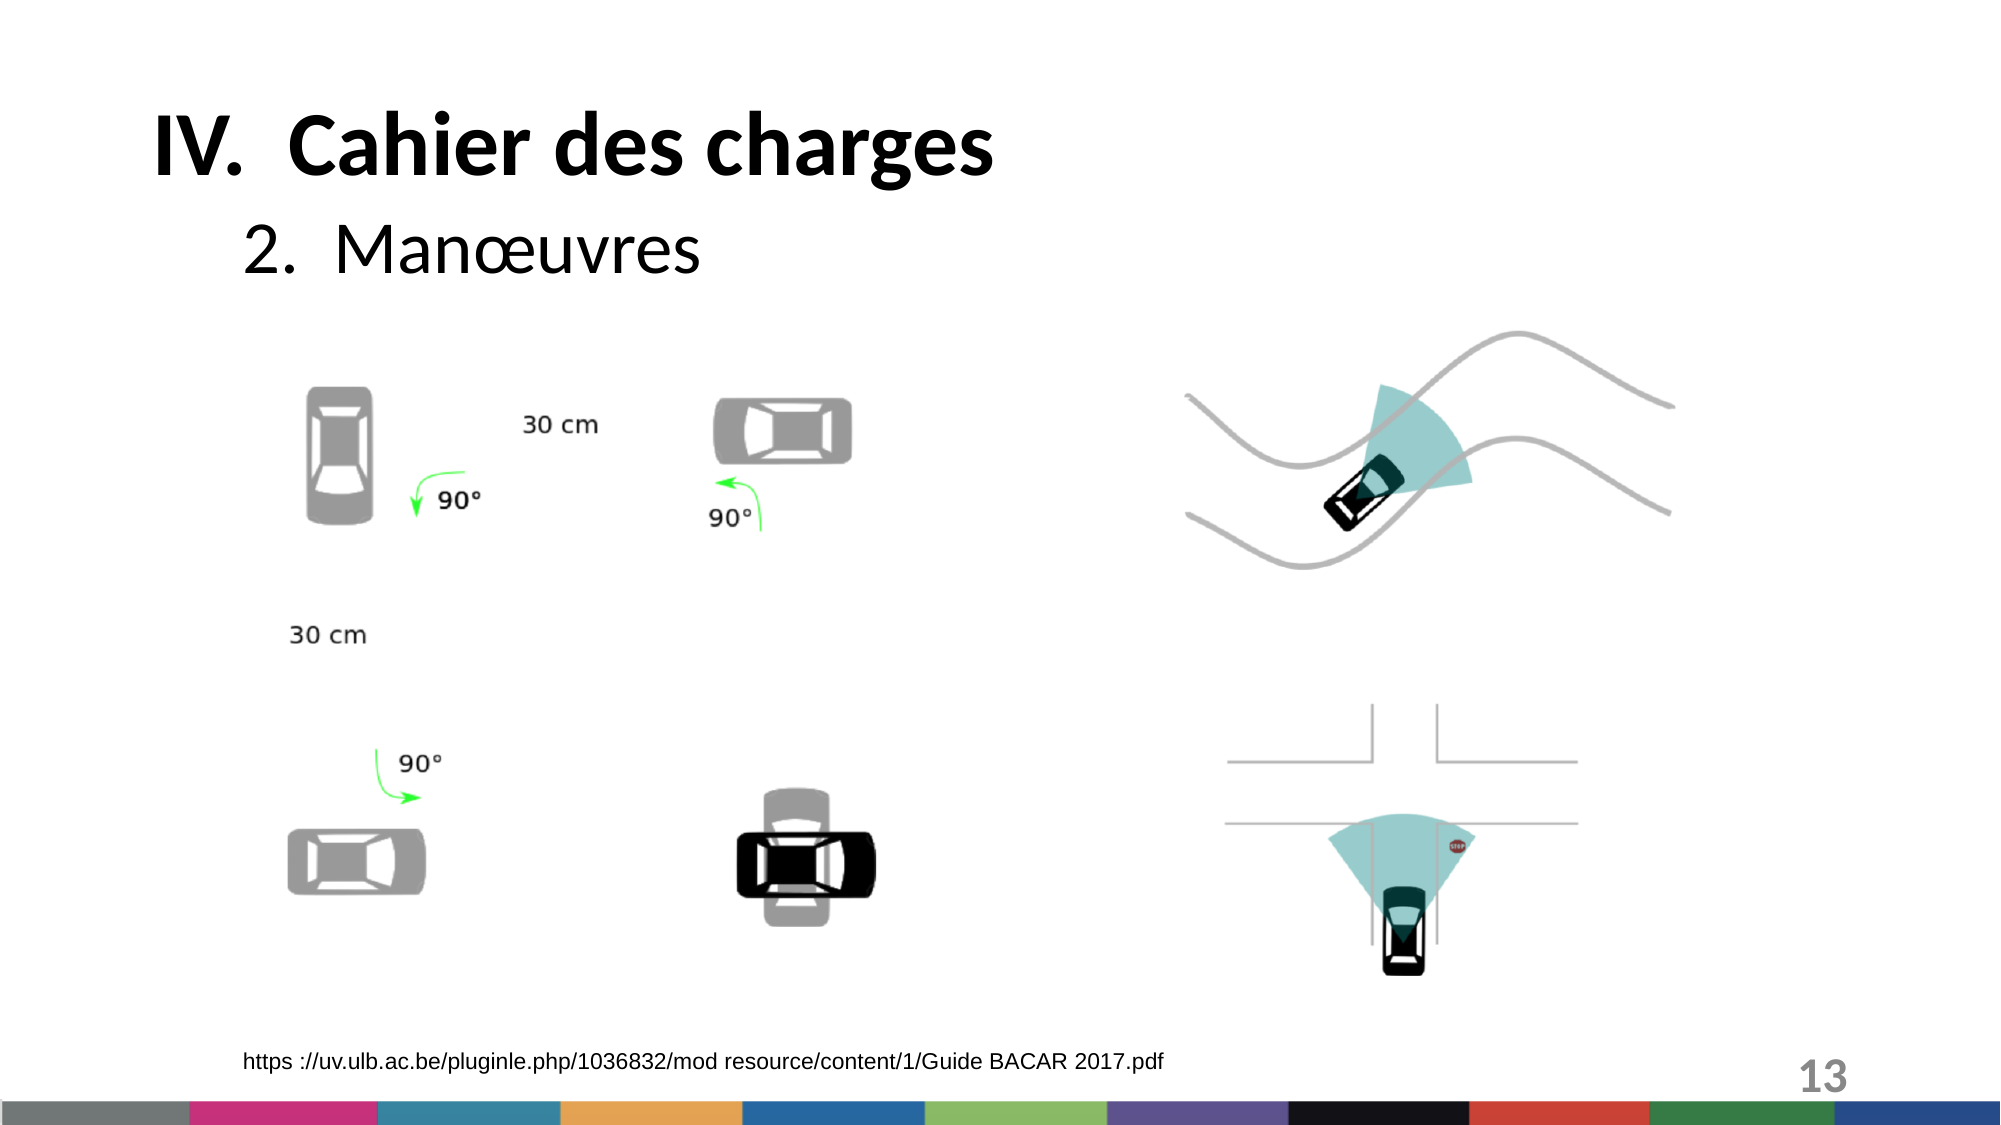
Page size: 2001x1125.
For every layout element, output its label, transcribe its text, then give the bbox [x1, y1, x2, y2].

title IV. Cahier des charges [137, 54, 1863, 237]
picture [0, 1099, 2000, 1125]
picture [227, 380, 891, 934]
picture [1088, 694, 1705, 983]
picture [1133, 320, 1721, 578]
text_box 2. Manœuvres [228, 191, 824, 297]
text_box https ://uv.ulb.ac.be/pluginle.php/1036832/mod resource/content/1/Guide BACAR 2017.pdf [228, 1038, 1655, 1082]
slide_number 12 [1412, 1042, 1863, 1098]
